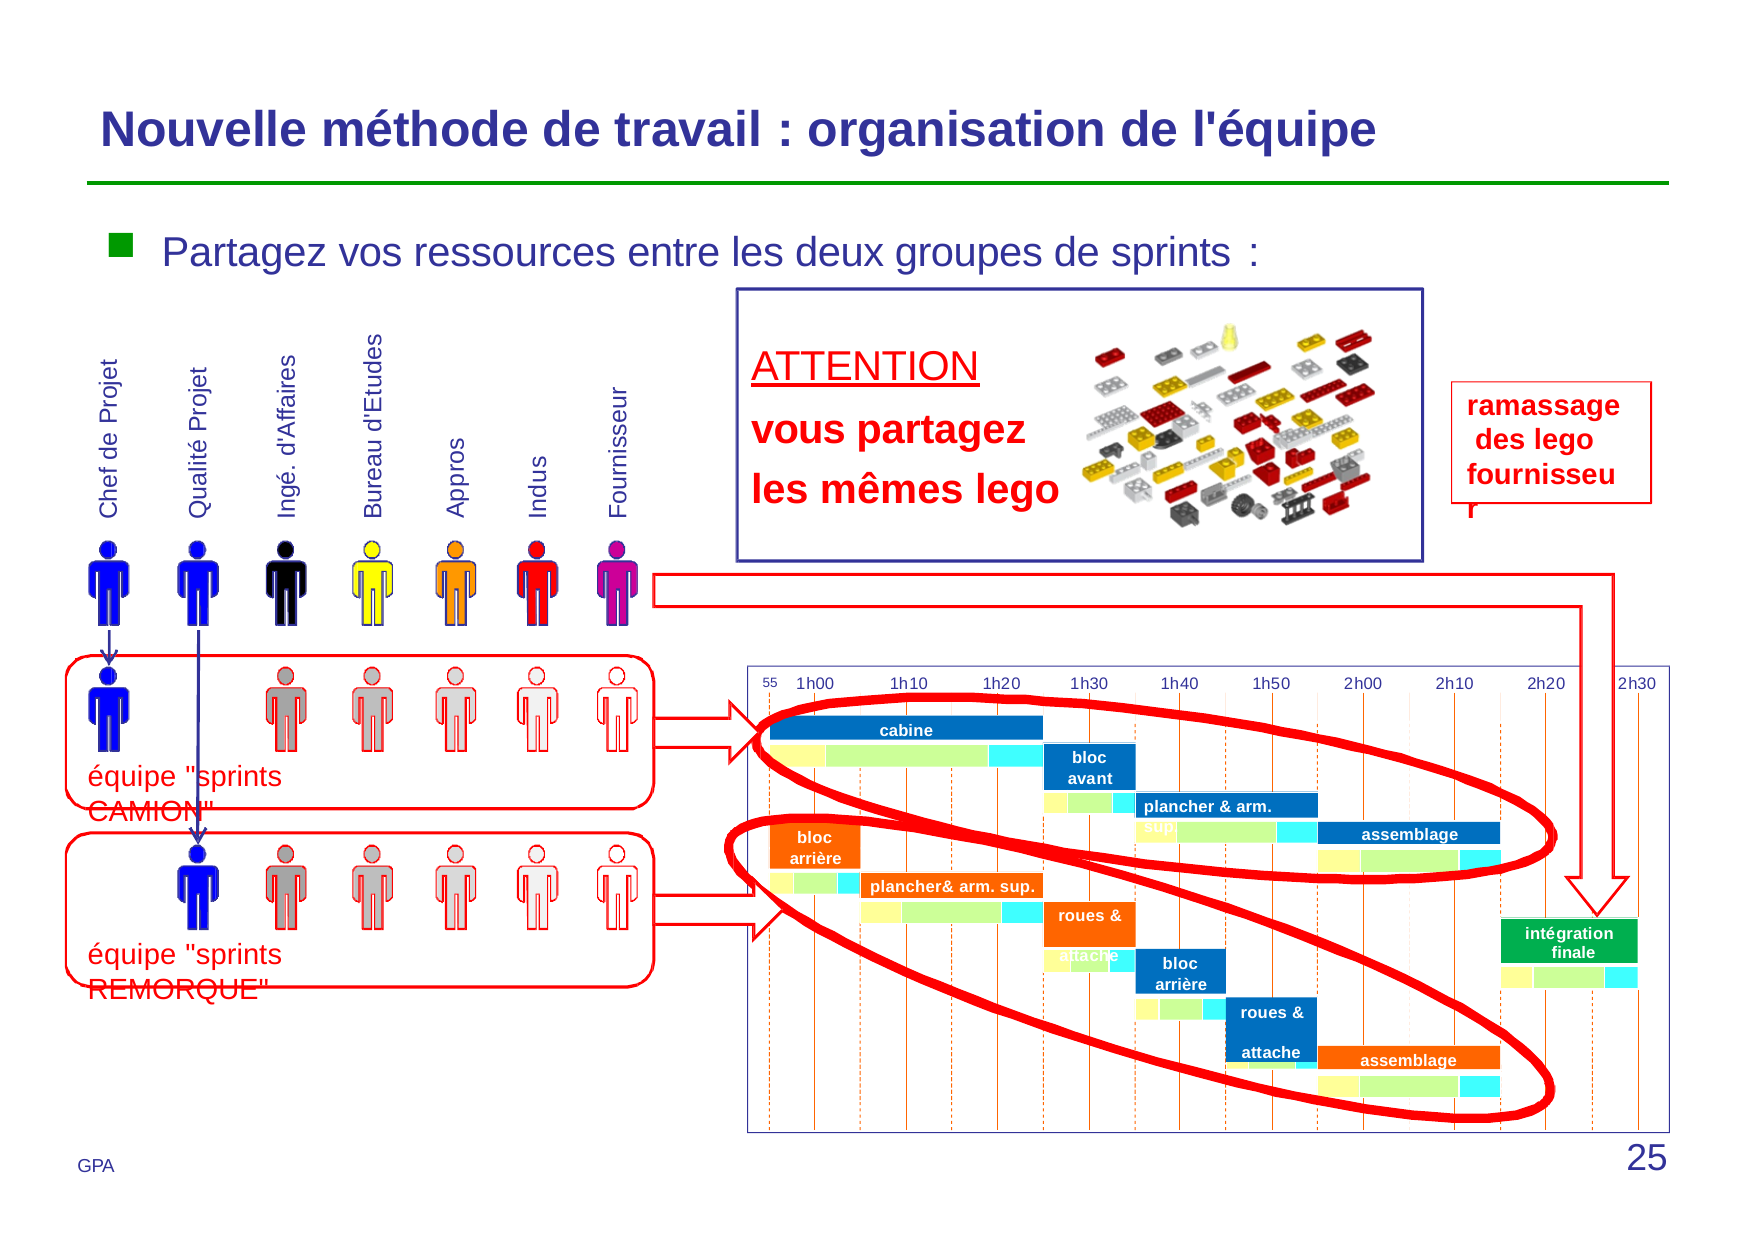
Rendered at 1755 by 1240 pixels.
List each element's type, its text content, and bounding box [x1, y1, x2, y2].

text_box [519, 867, 556, 927]
text_box [363, 666, 381, 686]
text_box [530, 847, 543, 862]
text_box [180, 867, 216, 927]
text_box [437, 689, 475, 749]
text_box assemblage [1317, 821, 1501, 844]
text_box assemblage [1317, 1045, 1501, 1070]
text_box [279, 669, 292, 684]
text_box [530, 669, 543, 684]
text_box [365, 847, 379, 862]
text_box [1277, 821, 1317, 843]
text_box [770, 744, 825, 767]
text_box 1h30 [1067, 670, 1111, 693]
text_box ATTENTION vous partagez les mêmes lego [749, 327, 1062, 513]
text_box [608, 844, 626, 864]
text_box [735, 287, 1425, 563]
text_box [435, 540, 477, 626]
text_box [90, 563, 128, 623]
text_box [902, 900, 1001, 923]
text_box [861, 900, 901, 923]
text_box [724, 813, 1556, 1123]
text_box [516, 540, 559, 626]
text_box [177, 865, 219, 931]
text_box bloc avant [1065, 744, 1115, 788]
text_box [449, 847, 462, 862]
text_box [180, 563, 216, 623]
text_box [770, 872, 792, 894]
text_box [652, 698, 762, 766]
slide_number 25 [1622, 1134, 1673, 1240]
text_box [205, 831, 656, 893]
text_box cabine [770, 715, 1043, 740]
text_box [610, 542, 624, 557]
text_box [519, 689, 556, 749]
text_box [599, 689, 636, 749]
text_box [1080, 322, 1376, 529]
text_box [64, 654, 100, 811]
text_box intégration finale [1523, 919, 1615, 963]
text_box [1249, 1062, 1294, 1069]
text_box [352, 865, 393, 931]
text_box [1296, 1062, 1317, 1069]
text_box [1160, 997, 1202, 1020]
text_box [279, 847, 292, 862]
text_box [656, 576, 1623, 912]
text_box [188, 844, 207, 864]
text_box [1109, 965, 1135, 971]
text_box [1071, 965, 1108, 971]
text_box 1h00 1h10 1h20 [793, 670, 1022, 693]
text_box Bureau d'Etudes [356, 332, 389, 522]
text_box équipe "sprints CAMION" [85, 755, 196, 828]
text_box roues & attache [1043, 902, 1135, 965]
text_box [471, 926, 656, 989]
text_box [1136, 821, 1176, 843]
text_box [1605, 919, 1638, 965]
text_box [354, 563, 391, 623]
text_box [118, 654, 196, 658]
text_box [100, 630, 118, 666]
text_box [201, 654, 656, 716]
text_box [1136, 997, 1158, 1020]
text_box Ingé. d'Affaires [270, 353, 303, 522]
text_box [190, 542, 204, 557]
text_box [416, 749, 656, 811]
text_box [437, 867, 475, 927]
text_box [599, 563, 636, 623]
text_box [88, 687, 130, 752]
text_box roues & attache [1225, 997, 1317, 1062]
text_box [277, 844, 294, 864]
text_box [267, 867, 305, 927]
text_box plancher & arm. sup. [1141, 793, 1311, 836]
text_box [1360, 1076, 1458, 1097]
text_box [102, 669, 115, 684]
text_box Indus [521, 455, 554, 522]
text_box [989, 744, 1042, 767]
text_box 2h30 [1615, 670, 1659, 693]
text_box 2h20 [1525, 670, 1568, 693]
text_box [610, 847, 624, 862]
text_box [599, 867, 636, 927]
text_box [102, 542, 115, 557]
text_box [652, 876, 786, 943]
text_box [608, 666, 626, 686]
text_box bloc [769, 823, 861, 847]
text_box [528, 666, 545, 686]
text_box [516, 865, 559, 931]
text_box [1501, 919, 1533, 965]
text_box [447, 666, 464, 686]
text_box 55 [760, 671, 780, 691]
text_box [449, 542, 462, 557]
text_box [597, 687, 638, 752]
text_box [1044, 744, 1136, 790]
text_box [265, 540, 307, 626]
text_box [177, 540, 219, 626]
text_box [352, 540, 393, 626]
text_box [1318, 1076, 1358, 1097]
text_box [1311, 793, 1318, 818]
text_box [519, 563, 556, 623]
text_box [265, 687, 307, 752]
text_box Appros [439, 437, 472, 521]
text_box [1002, 900, 1043, 923]
text_box [90, 689, 128, 749]
text_box [652, 572, 1631, 918]
text_box [265, 865, 307, 931]
text_box Fournisseur [601, 384, 634, 522]
text_box [530, 542, 543, 557]
text_box [435, 865, 477, 931]
text_box 1h50 [1250, 670, 1293, 693]
text_box [1203, 997, 1225, 1020]
text_box [352, 687, 393, 752]
text_box [188, 630, 208, 845]
text_box [1044, 965, 1070, 971]
text_box [838, 872, 859, 894]
text_box [88, 540, 130, 626]
text_box [1460, 1076, 1500, 1097]
text_box [751, 692, 1558, 885]
text_box [267, 689, 305, 749]
text_box [449, 669, 462, 684]
text_box [365, 542, 379, 557]
text_box [1534, 966, 1604, 988]
text_box [1605, 966, 1638, 988]
text_box bloc arrière [1135, 948, 1226, 994]
text_box [437, 563, 475, 623]
text_box [656, 886, 780, 933]
text_box [1227, 1062, 1248, 1069]
text_box [826, 744, 987, 767]
text_box [190, 847, 204, 862]
text_box équipe "sprints CAMION" [200, 755, 416, 828]
text_box [1136, 793, 1141, 818]
text_box [1460, 849, 1501, 870]
text_box [1318, 849, 1359, 872]
text_box [656, 708, 756, 756]
text_box [1113, 792, 1134, 814]
text_box [1044, 792, 1066, 814]
text_box [64, 831, 191, 988]
text_box 2h10 [1433, 670, 1477, 693]
text_box 1h40 [1158, 670, 1202, 693]
text_box Chef de Projet [92, 358, 125, 522]
text_box [279, 542, 292, 557]
text_box [1068, 792, 1111, 814]
text_box [365, 669, 379, 684]
text_box [610, 669, 624, 684]
text_box [1501, 966, 1532, 988]
text_box [99, 666, 117, 686]
text_box [447, 844, 464, 864]
text_box Qualité Projet [181, 366, 214, 522]
footer GPA [75, 1153, 431, 1240]
text_box [354, 689, 391, 749]
text_box [1451, 381, 1653, 505]
text_box [435, 687, 477, 752]
text_box [1361, 849, 1458, 872]
title Nouvelle méthode de travail : organisation de l'équipe [98, 94, 1381, 304]
text_box [354, 867, 391, 927]
text_box [363, 844, 381, 864]
text_box [597, 865, 638, 931]
text_box 2h00 [1341, 670, 1385, 693]
text_box [597, 540, 638, 626]
text_box ramassage des lego fournisseur [1464, 385, 1629, 526]
text_box [277, 666, 294, 686]
text_box arrière [769, 849, 861, 868]
text_box [516, 687, 559, 752]
text_box plancher& arm. sup. [860, 873, 1043, 896]
text_box [1177, 836, 1276, 843]
text_box [267, 563, 305, 623]
text_box [528, 844, 545, 864]
text_box [794, 872, 836, 894]
text_box équipe "sprints REMORQUE" [85, 933, 471, 1006]
